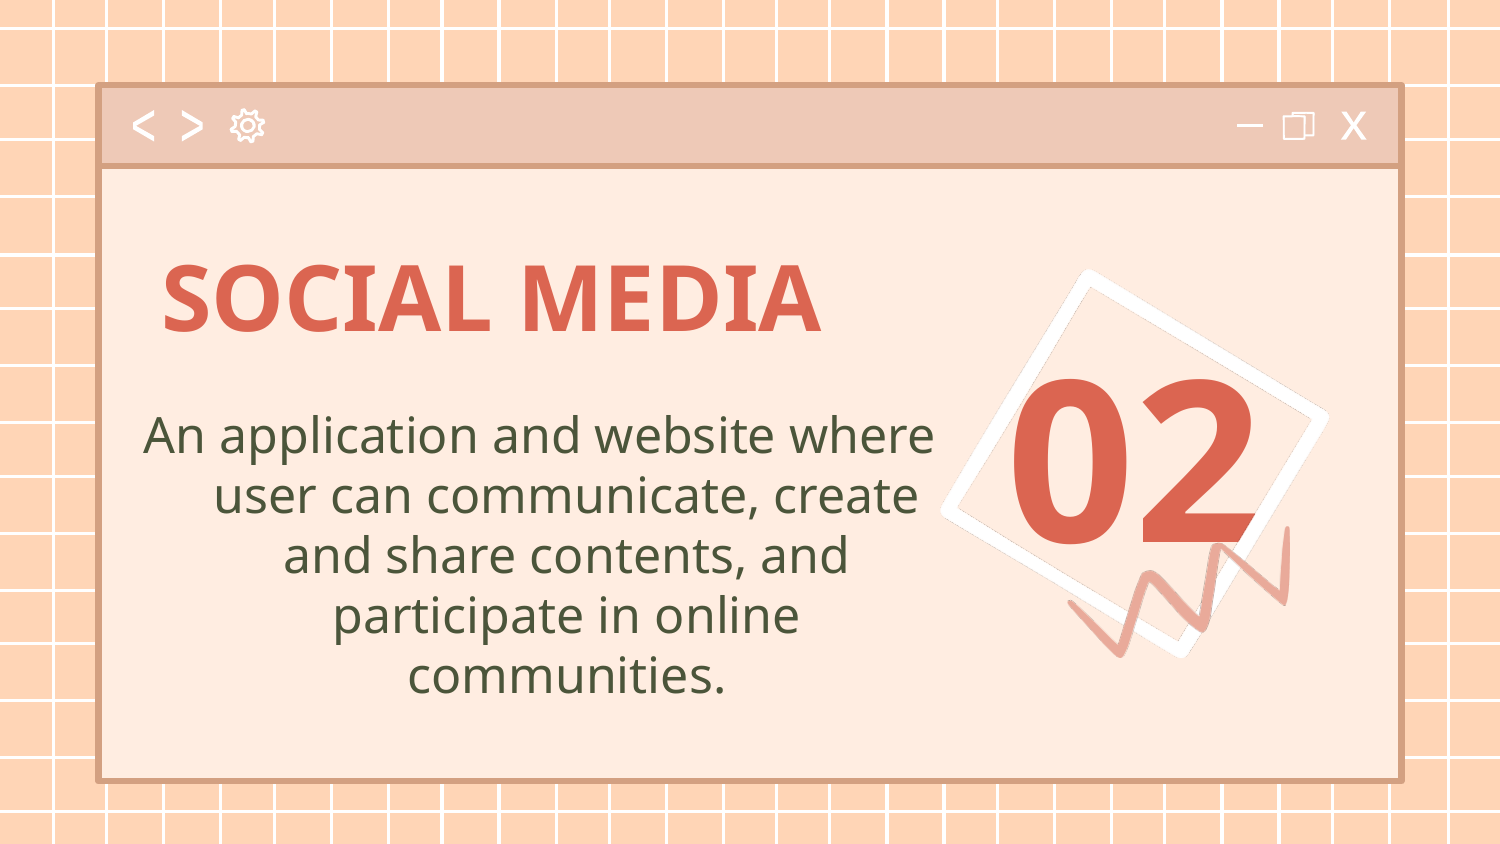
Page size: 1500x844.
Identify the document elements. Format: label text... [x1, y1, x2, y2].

title SOCIAL MEDIA [120, 213, 823, 377]
picture [940, 269, 1330, 658]
subtitle An application and website where user can communicate, create and share contents, and participate in online communities. [91, 403, 934, 501]
